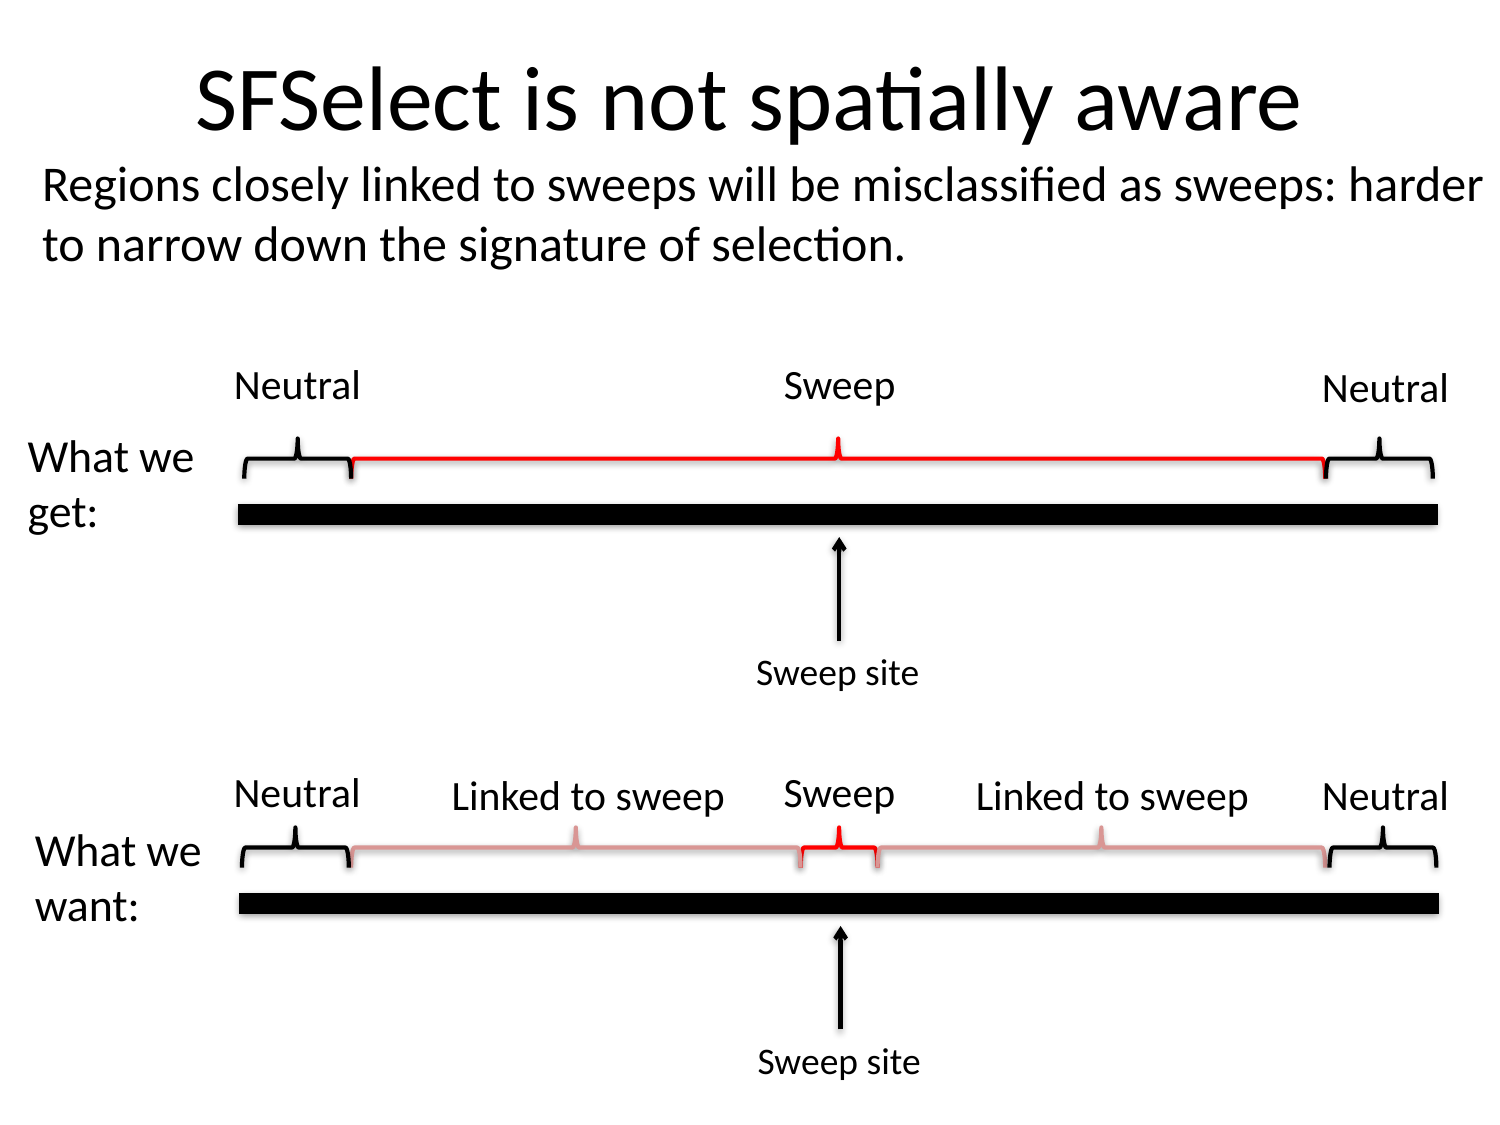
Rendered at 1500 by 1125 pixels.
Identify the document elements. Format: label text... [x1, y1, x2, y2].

text_box SFSelect is not spatially aware [0, 0, 1500, 188]
text_box [1323, 436, 1435, 479]
text_box What we get: [12, 419, 232, 544]
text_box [19, 758, 1469, 1091]
text_box Regions closely linked to sweeps will be misclassified as sweeps: harder to narrow down the signature of selection. [27, 143, 1500, 279]
text_box Sweep [717, 350, 962, 416]
text_box [353, 436, 1325, 479]
text_box Sweep site [237, 640, 1438, 701]
text_box [242, 436, 354, 479]
text_box Neutral [102, 350, 492, 416]
text_box Neutral [1302, 353, 1469, 419]
